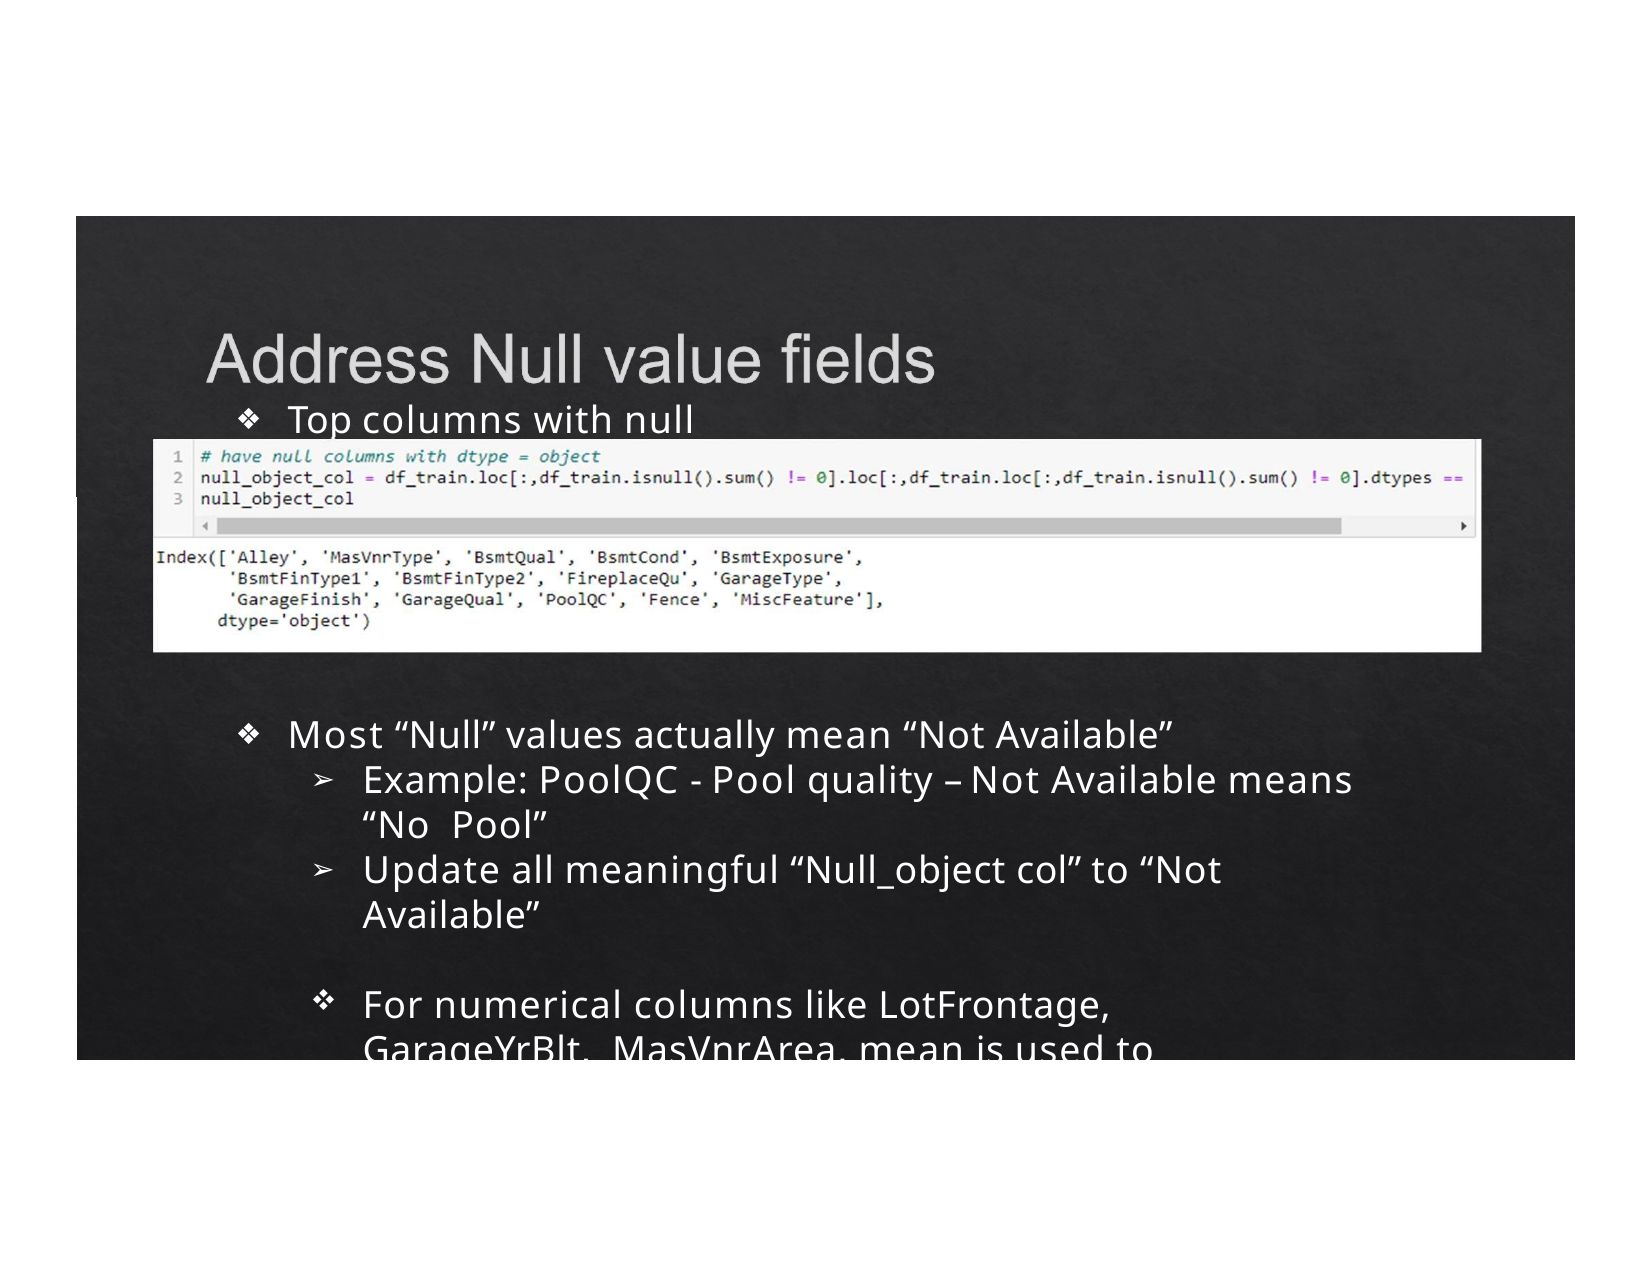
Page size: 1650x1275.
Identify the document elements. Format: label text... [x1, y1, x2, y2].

text_box Top columns with null values: [233, 393, 802, 436]
picture [75, 215, 1575, 1060]
text_box Most “Null” values actually mean “Not Available” Example: PoolQC - Pool quality – Not Available means “No Pool” Update all meaningful “Null_object col” to “Not Available” For numerical columns like LotFrontage, GarageYrBlt, MasVnrArea, mean is used to replace the null values [233, 708, 1370, 1116]
